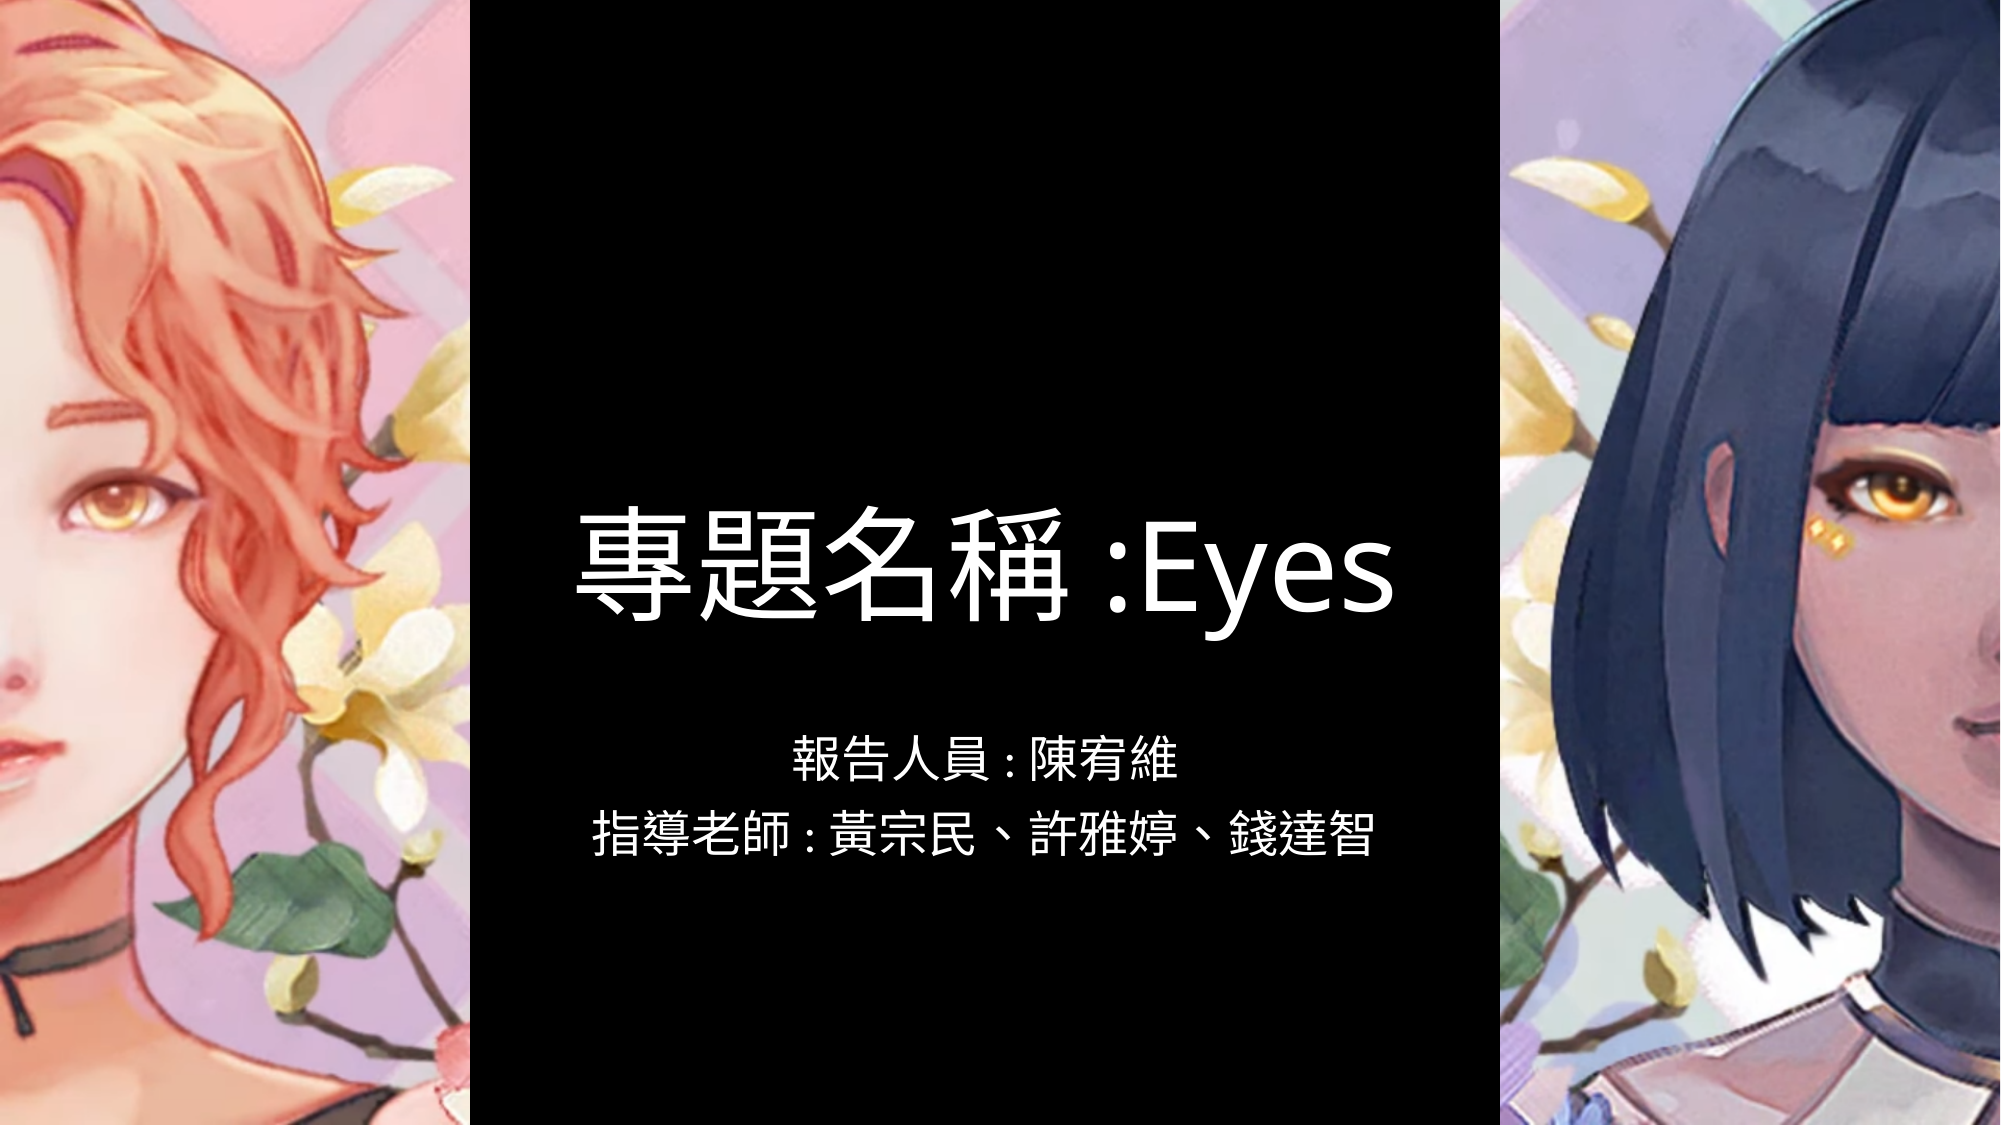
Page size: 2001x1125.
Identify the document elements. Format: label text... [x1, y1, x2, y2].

subtitle 報告人員:陳宥維 指導老師:黃宗民、許雅婷、錢達智 [470, 645, 1500, 1125]
picture [0, 0, 470, 1125]
picture [1500, 0, 2001, 1125]
title 專題名稱:Eyes [470, 0, 1500, 645]
